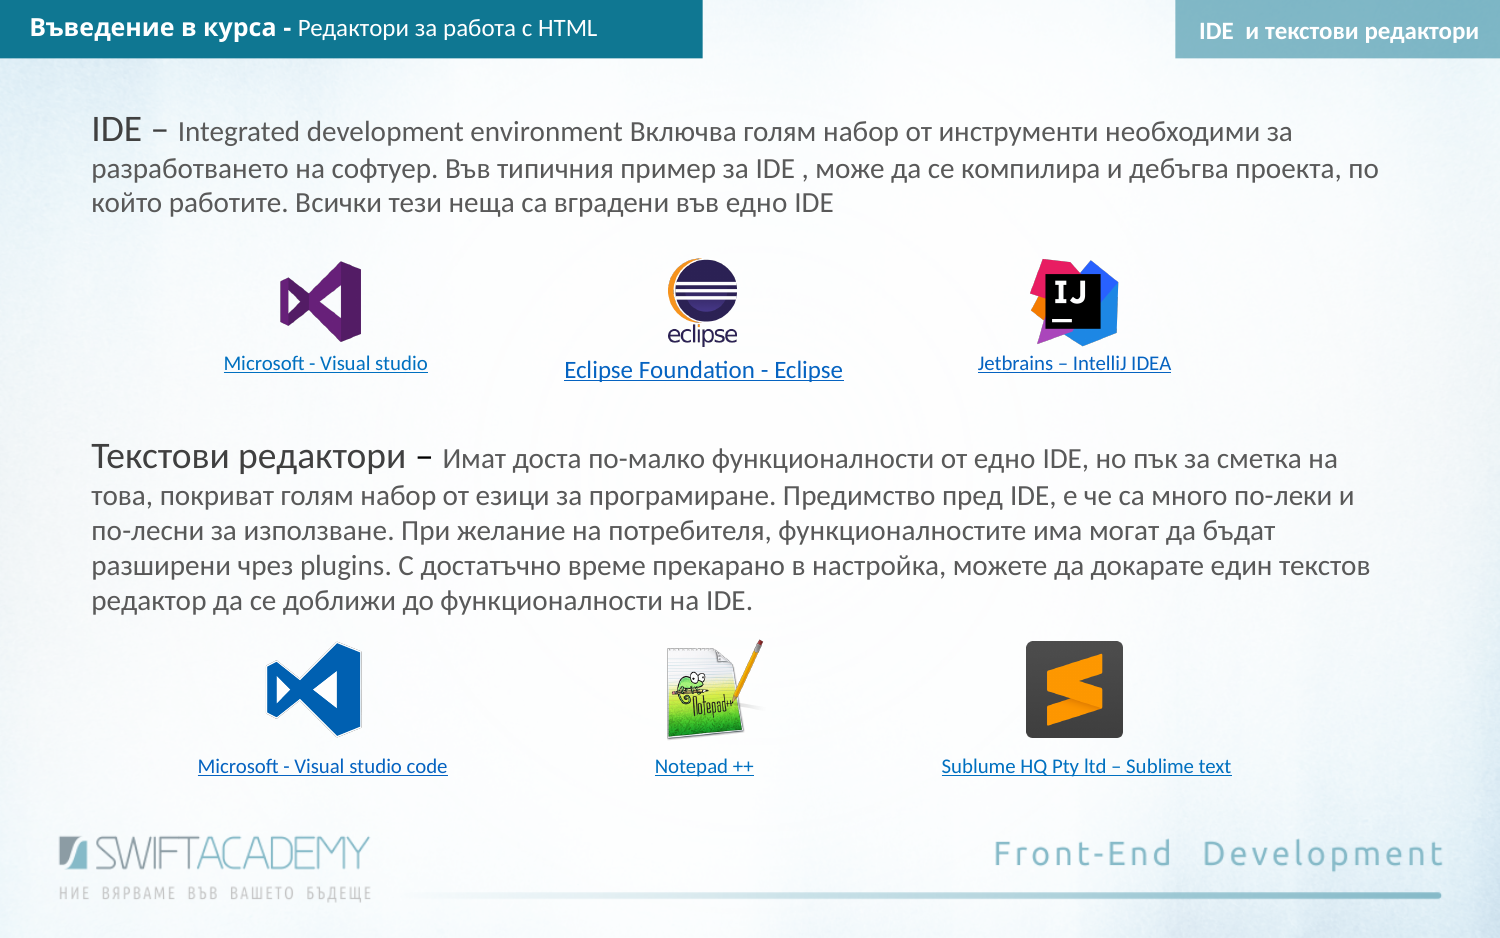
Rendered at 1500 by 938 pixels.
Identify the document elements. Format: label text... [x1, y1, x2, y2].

text_box [0, 0, 704, 59]
picture [661, 637, 766, 742]
picture [1021, 250, 1127, 356]
text_box Sublume HQ Pty ltd – Sublime text [915, 745, 1258, 785]
text_box Въведение в курса - Редактори за работа с HTML [14, 4, 691, 49]
text_box [1174, 0, 1500, 59]
text_box IDE – Integrated development environment Включва голям набор от инструменти необходими за разработването на софтуер. Във типичния пример за IDE , може да се компилира и дебъгва проекта, по който работите. Всички тези неща са вградени във едно IDE [76, 96, 1412, 227]
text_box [265, 641, 362, 738]
text_box Eclipse Foundation - Eclipse [549, 345, 859, 391]
picture [1026, 641, 1123, 738]
text_box Microsoft - Visual studio code [183, 745, 467, 785]
text_box Jetbrains – IntelliJ IDEA [963, 342, 1187, 382]
text_box Notepad ++ [562, 745, 846, 785]
picture [276, 257, 365, 346]
text_box IDE и текстови редактори [1175, 7, 1495, 53]
picture [667, 258, 737, 347]
text_box Microsoft - Visual studio [208, 342, 443, 382]
text_box Текстови редактори – Имат доста по-малко функционалности от едно IDE, но пък за сметка на това, покриват голям набор от езици за програмиране. Предимство пред IDE, е че са много по-леки и по-лесни за използване. При желание на потребителя, функционалностите има могат да бъдат разширени чрез plugins. С достатъчно време прекарано в настройка, можете да докарате един текстов редактор да се доближи до функционалности на IDE. [76, 424, 1412, 624]
